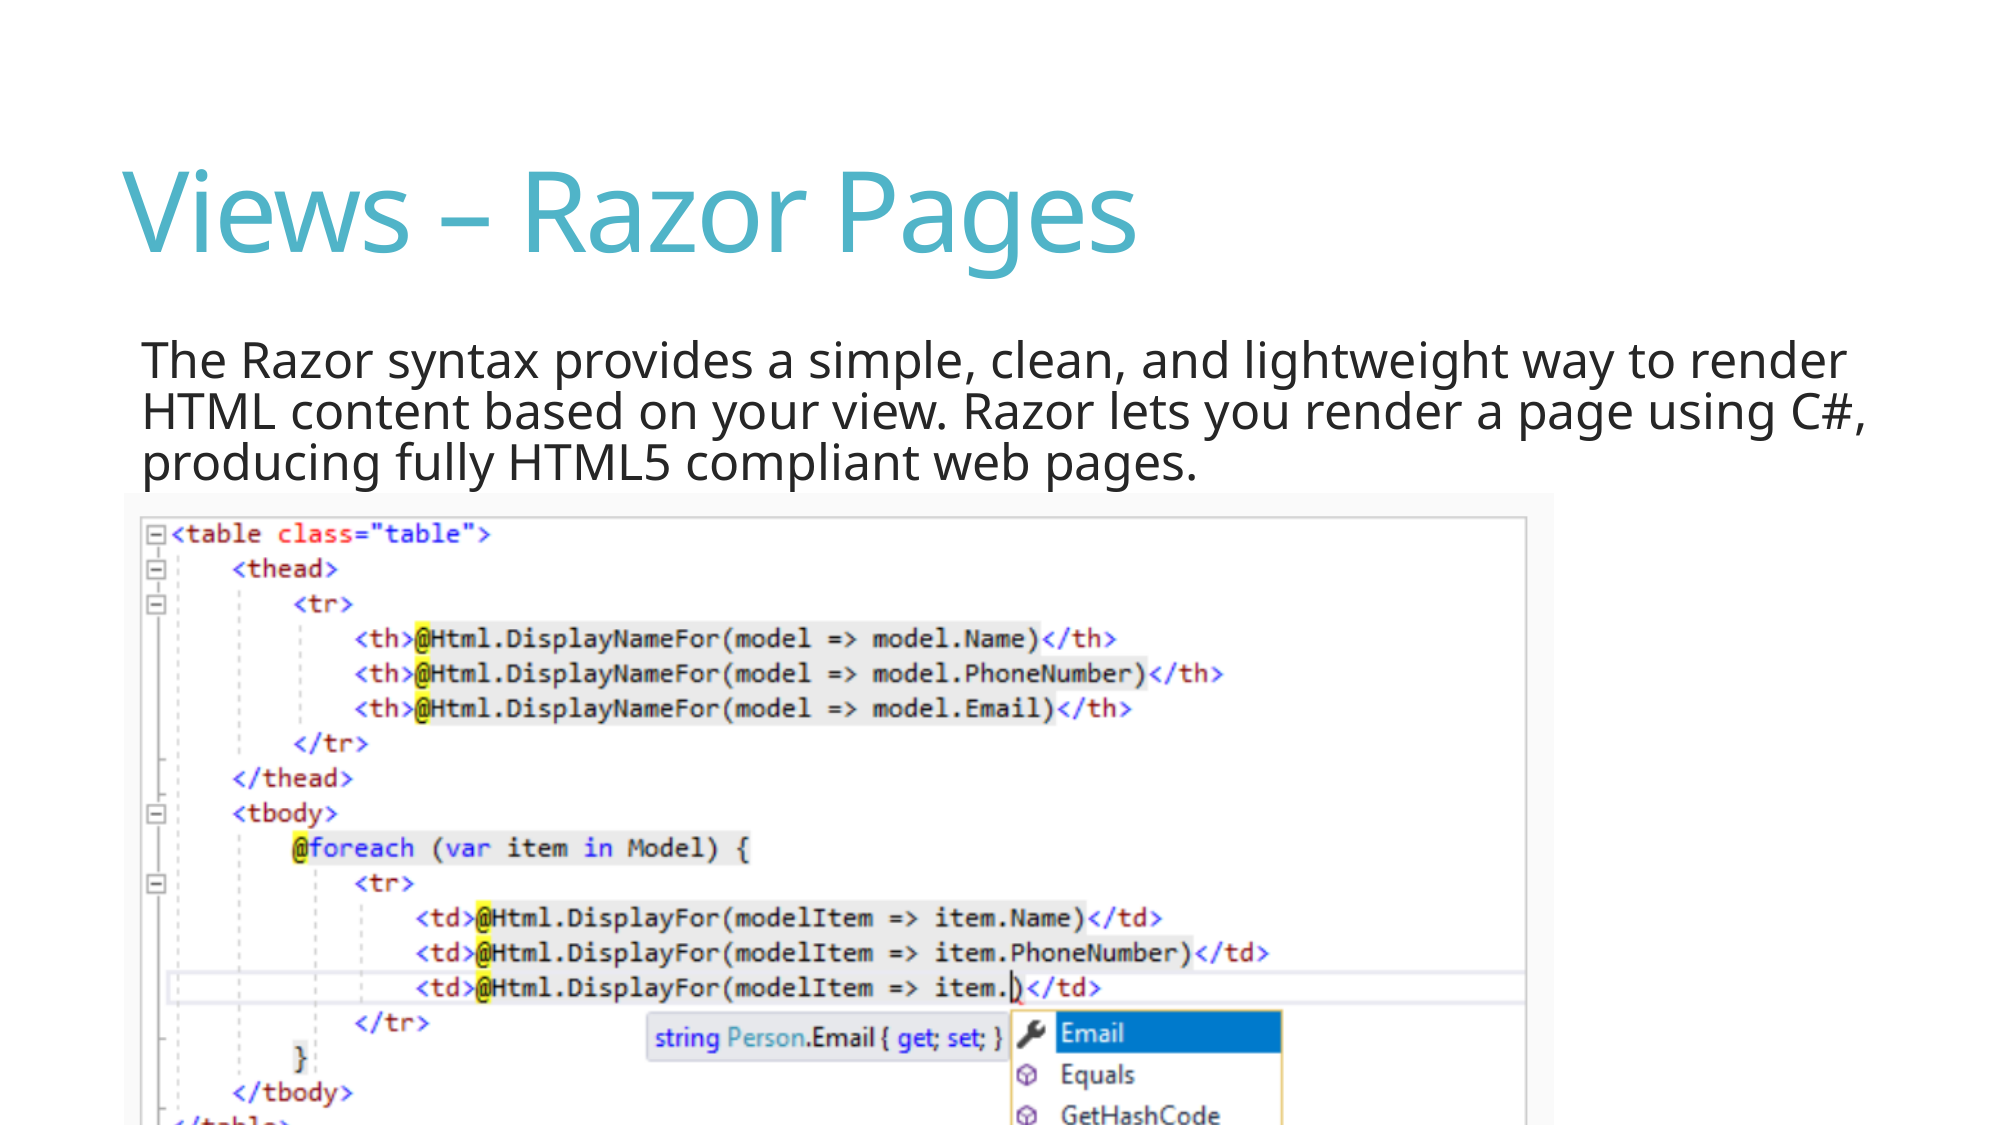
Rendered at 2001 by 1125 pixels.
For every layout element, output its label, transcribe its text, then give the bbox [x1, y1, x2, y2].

title Views – Razor Pages [107, 81, 1875, 354]
picture [124, 493, 1554, 1125]
list The Razor syntax provides a simple, clean, and lightweight way to render HTML content based on your view. Razor lets you render a page using C#, producing fully HTML5 compliant web pages. [111, 329, 1988, 948]
